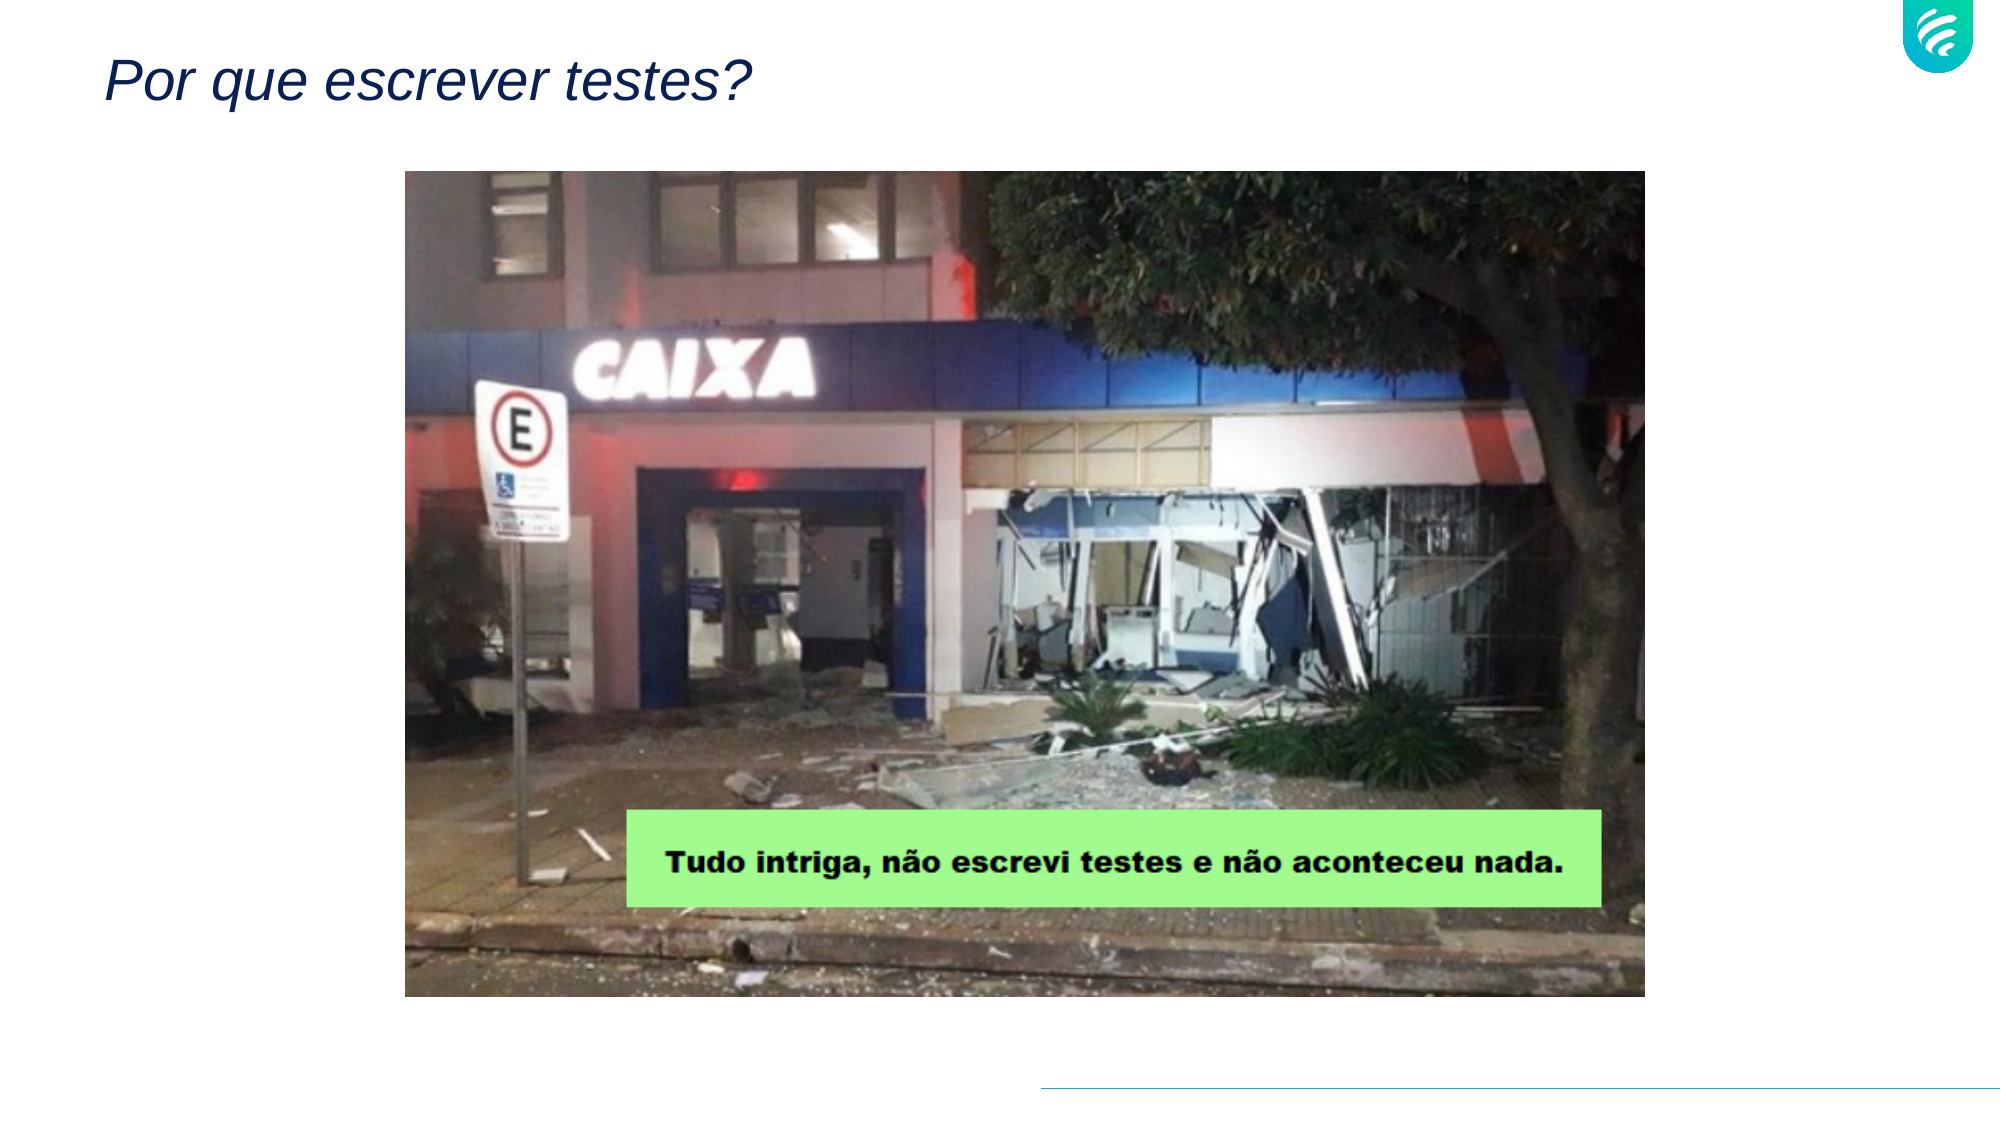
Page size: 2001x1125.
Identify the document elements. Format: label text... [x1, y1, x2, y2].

picture [405, 171, 1645, 997]
title Por que escrever testes? [89, 43, 1893, 159]
picture [1917, 8, 1959, 56]
